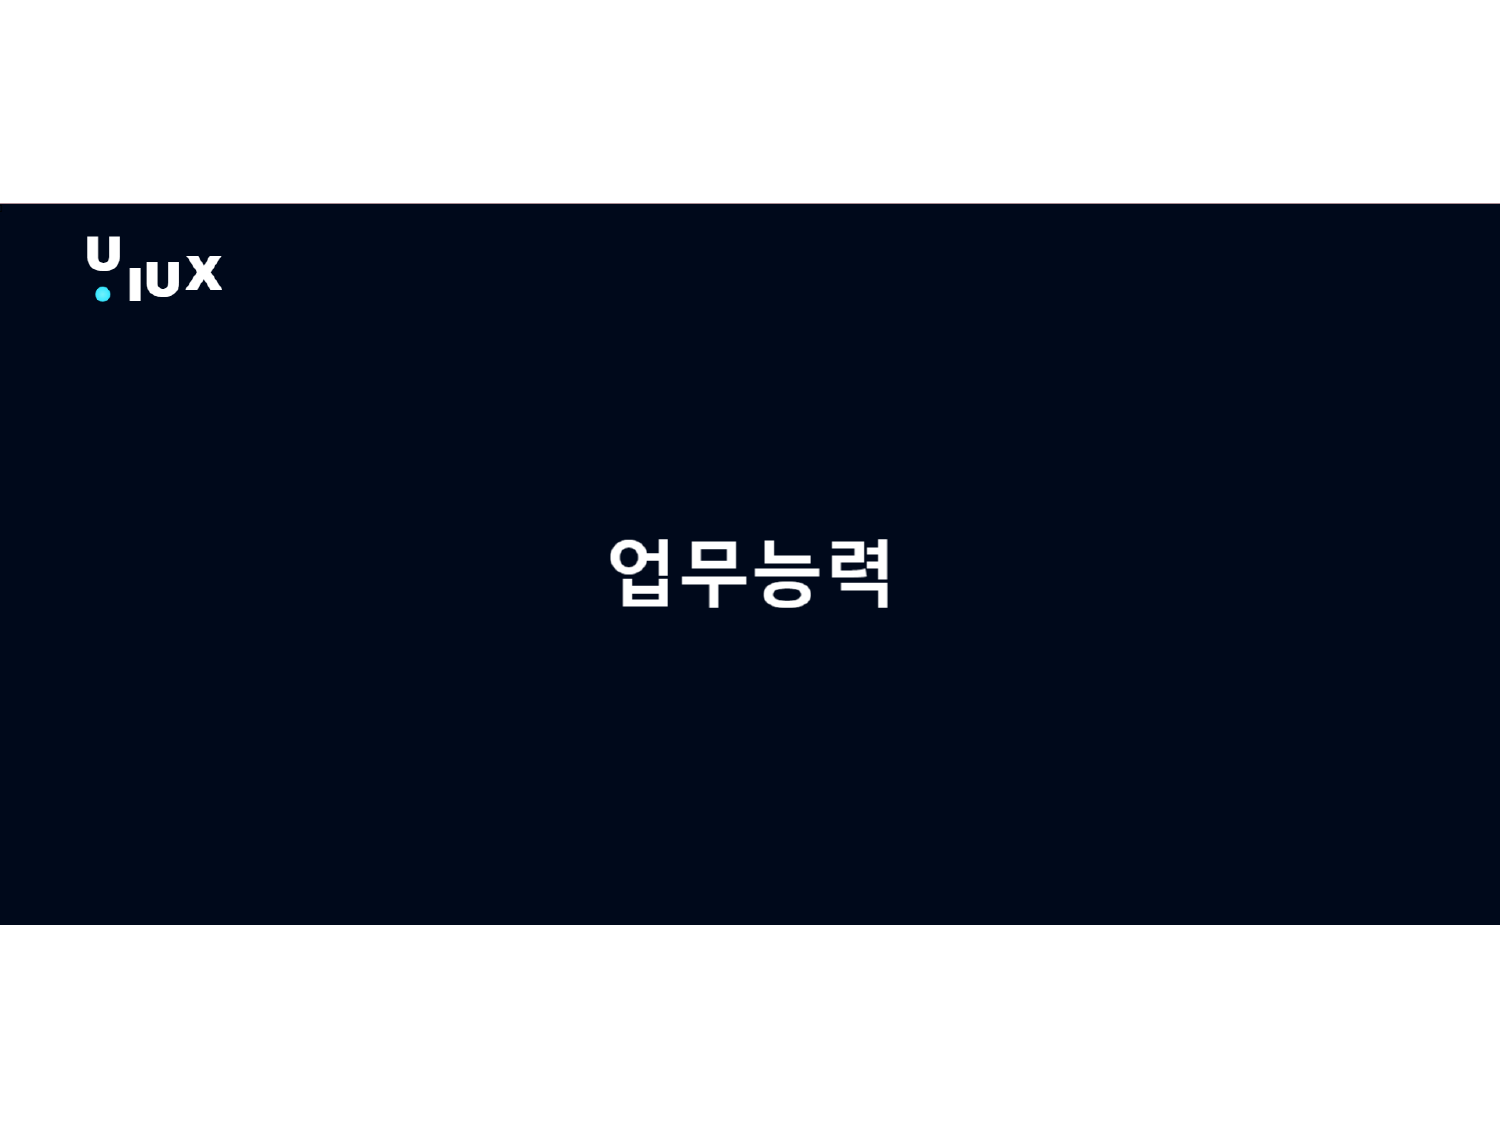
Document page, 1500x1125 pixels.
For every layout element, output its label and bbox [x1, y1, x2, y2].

picture [0, 200, 1500, 925]
